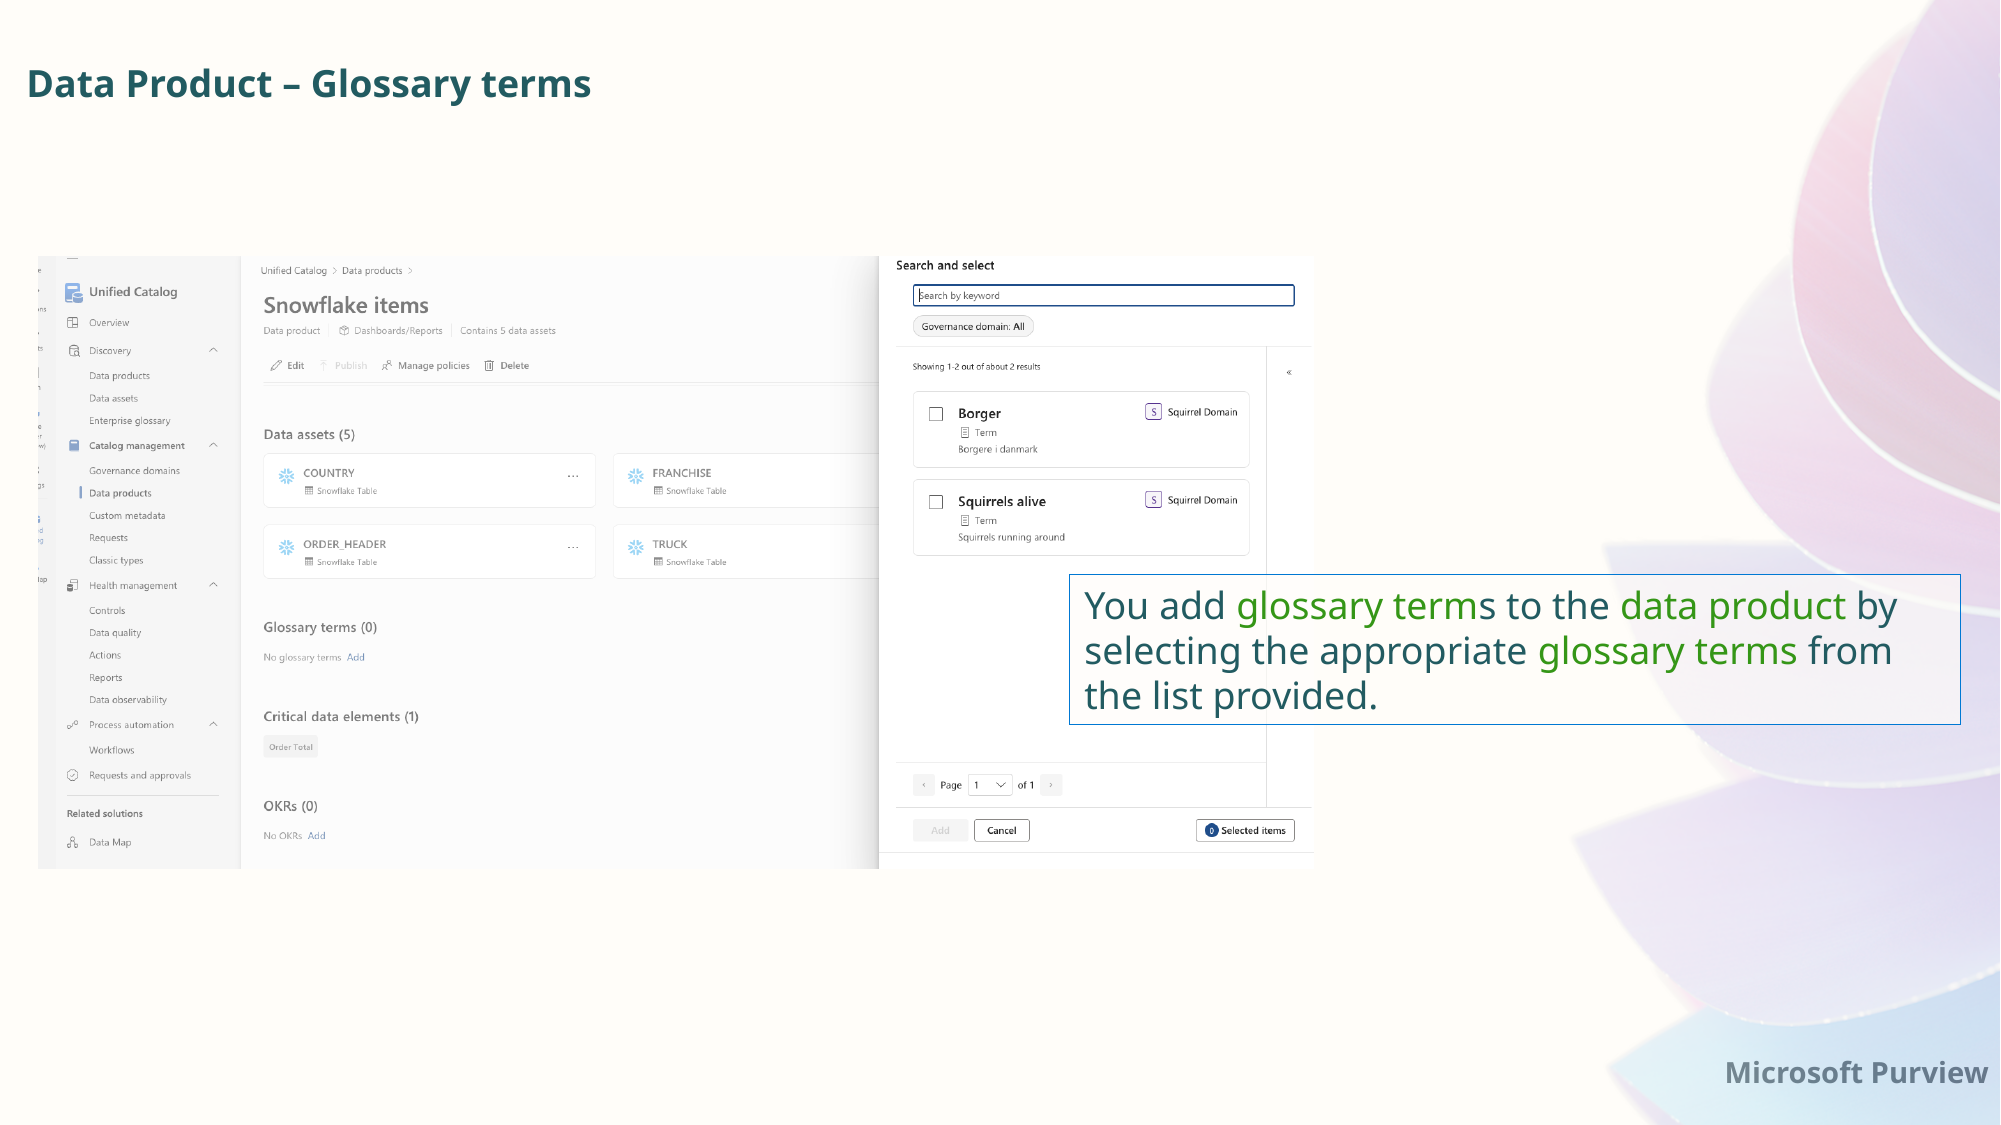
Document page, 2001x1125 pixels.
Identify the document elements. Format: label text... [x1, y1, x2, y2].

picture [38, 256, 1314, 869]
text_box You add glossary terms to the data product by selecting the appropriate glossary terms from the list provided. [1314, 574, 1961, 725]
text_box Data Product – Glossary terms [11, 52, 607, 113]
